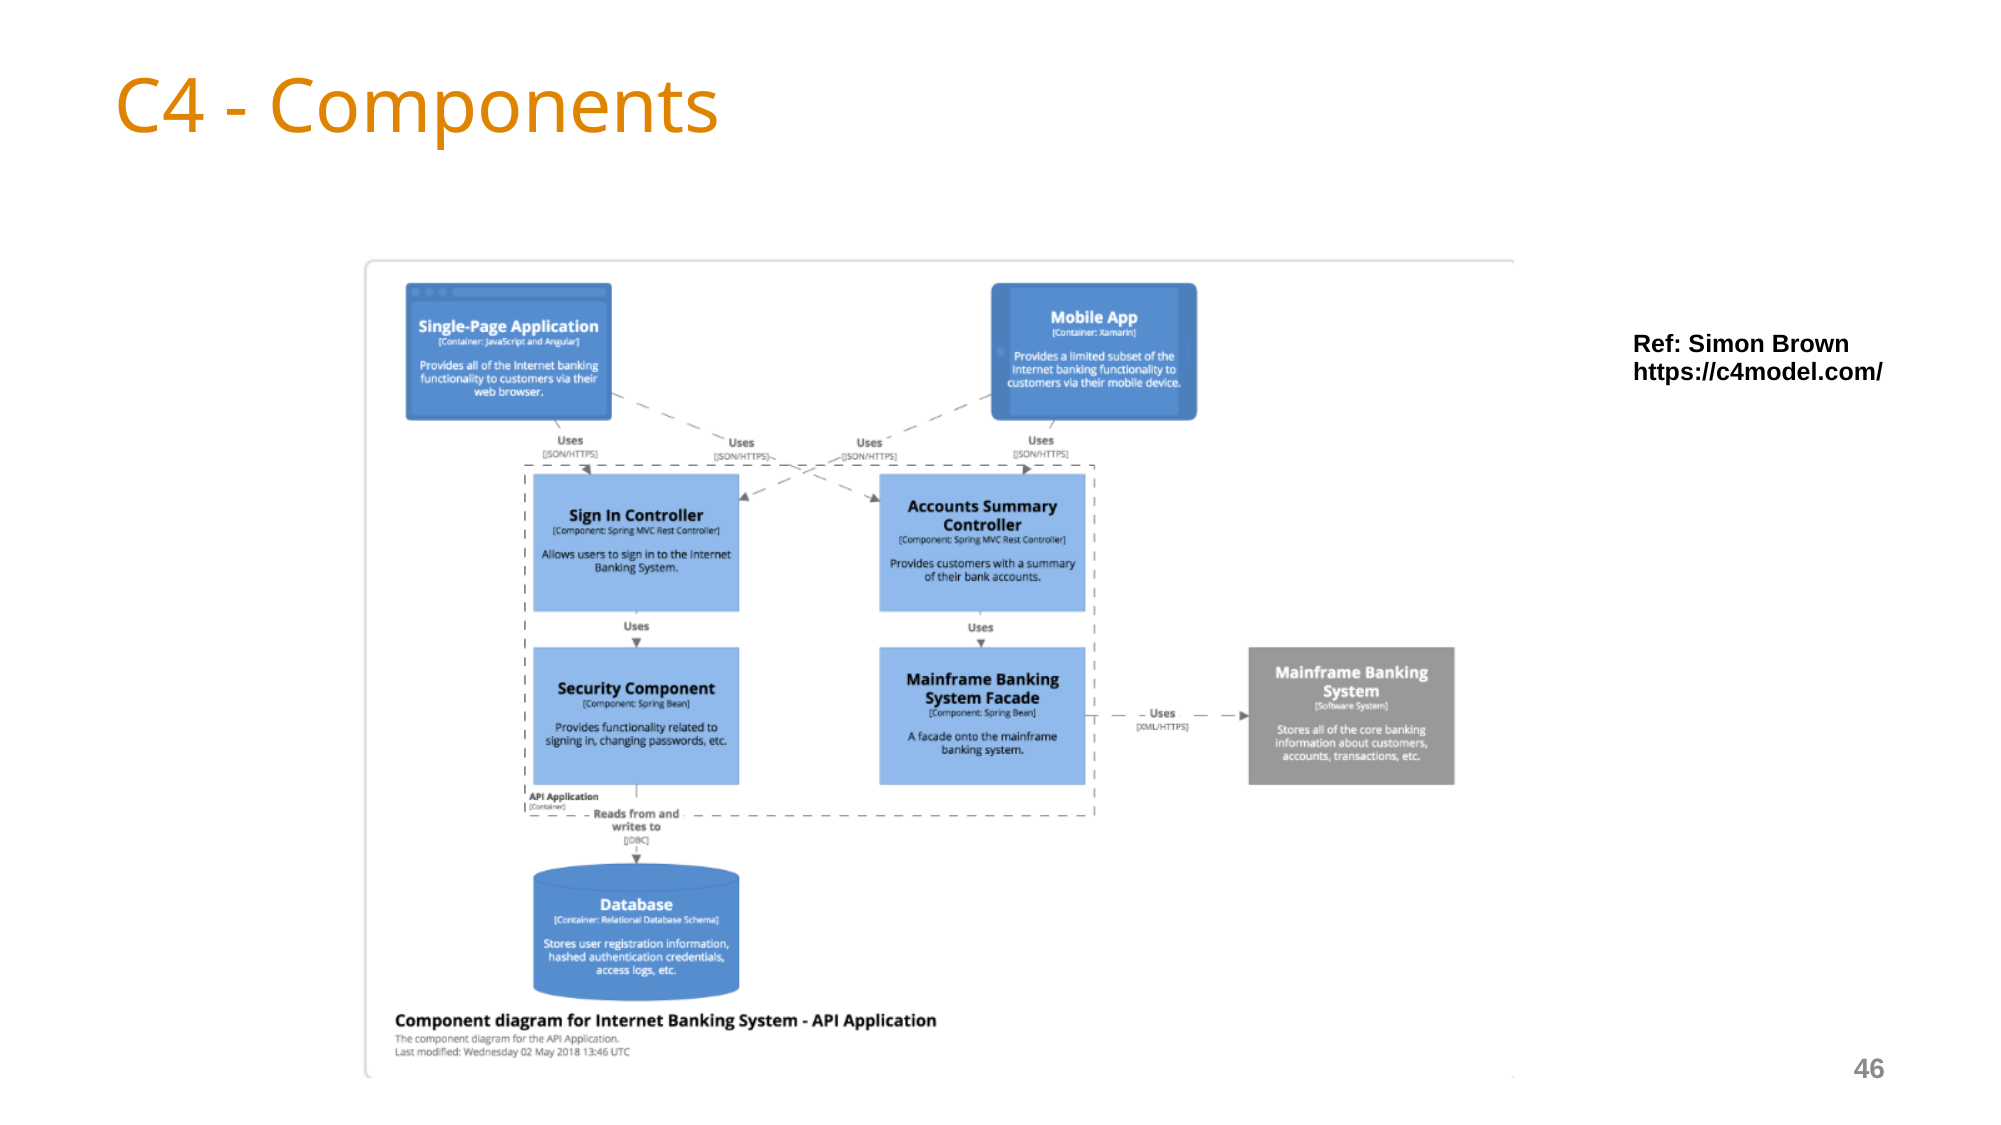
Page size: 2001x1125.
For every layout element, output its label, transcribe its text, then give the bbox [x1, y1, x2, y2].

picture [362, 252, 1514, 1078]
slide_number 46 [1433, 1039, 1900, 1100]
text_box Ref: Simon Brown https://c4model.com/ [1618, 324, 1899, 393]
title C4 - Components [99, 45, 1900, 160]
